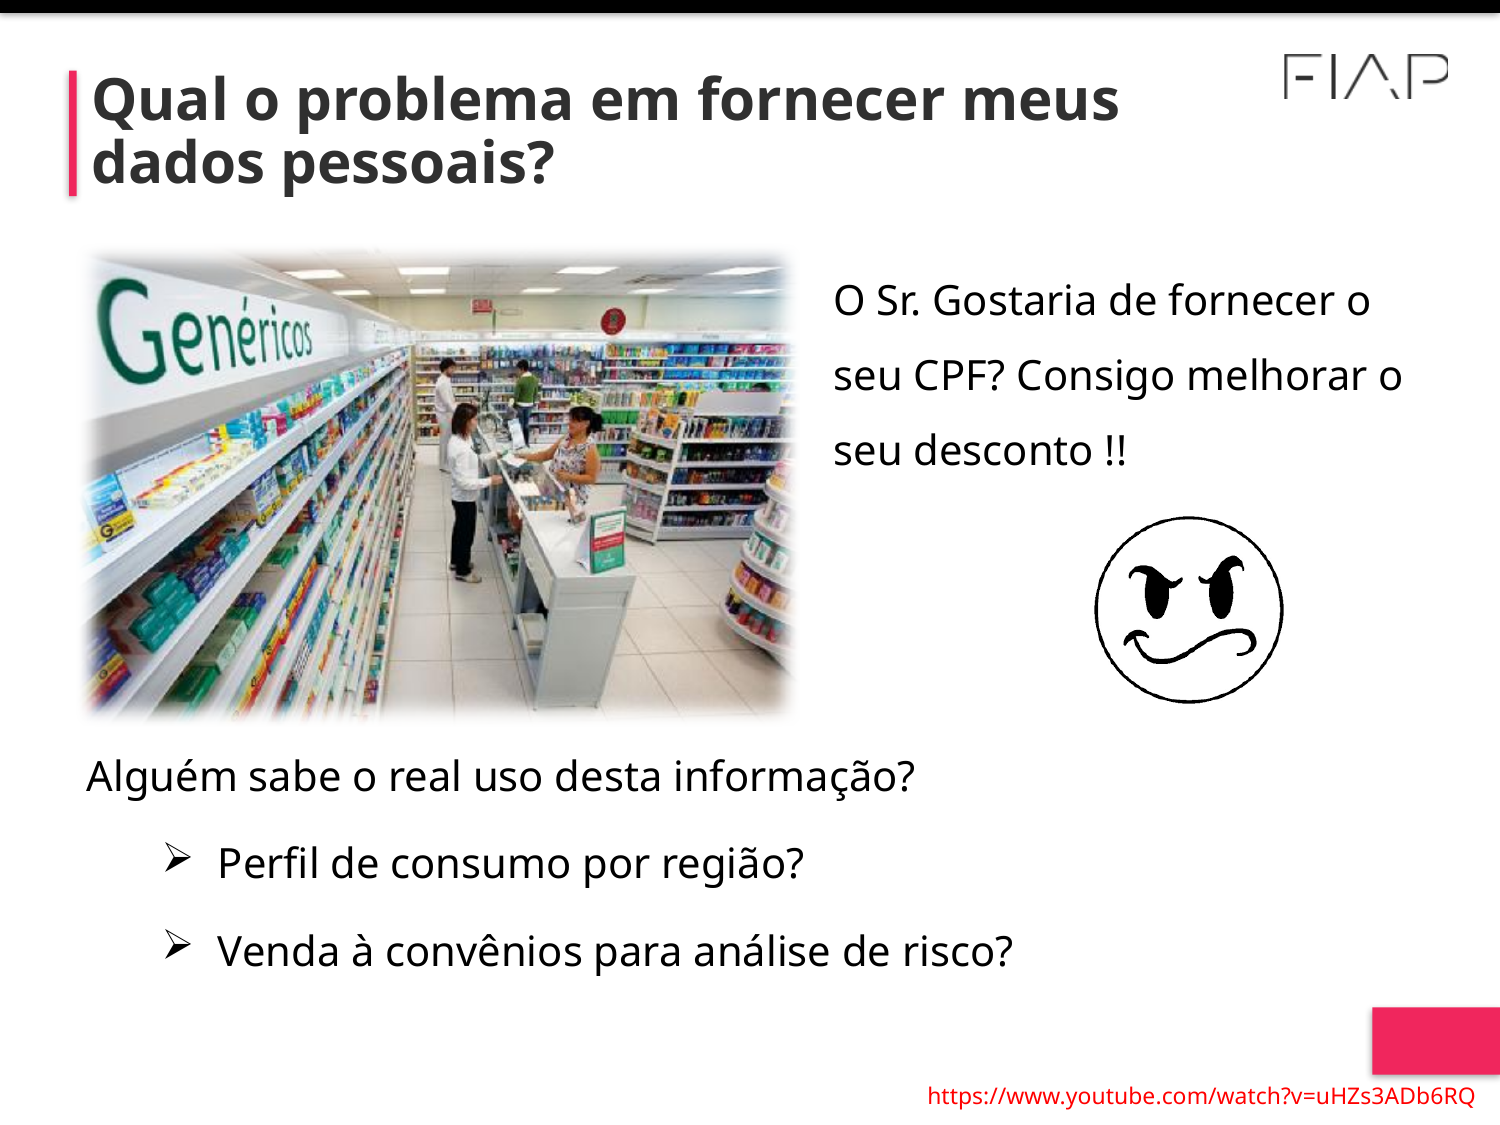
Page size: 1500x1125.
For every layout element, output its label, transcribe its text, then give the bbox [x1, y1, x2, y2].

text_box https://www.youtube.com/watch?v=uHZs3ADb6RQ [667, 1074, 1492, 1117]
picture [1092, 514, 1285, 706]
picture [76, 243, 801, 727]
text_box Alguém sabe o real uso desta informação? Perfil de consumo por região? Venda à convênios para análise de risco? [53, 717, 1399, 983]
text_box [1372, 1007, 1500, 1075]
text_box Qual o problema em fornecer meus dados pessoais? [76, 62, 1206, 204]
text_box [0, 0, 1500, 14]
text_box O Sr. Gostaria de fornecer o seu CPF? Consigo melhorar o seu desconto !! [800, 241, 1448, 482]
text_box [68, 70, 77, 197]
picture [1283, 53, 1449, 99]
